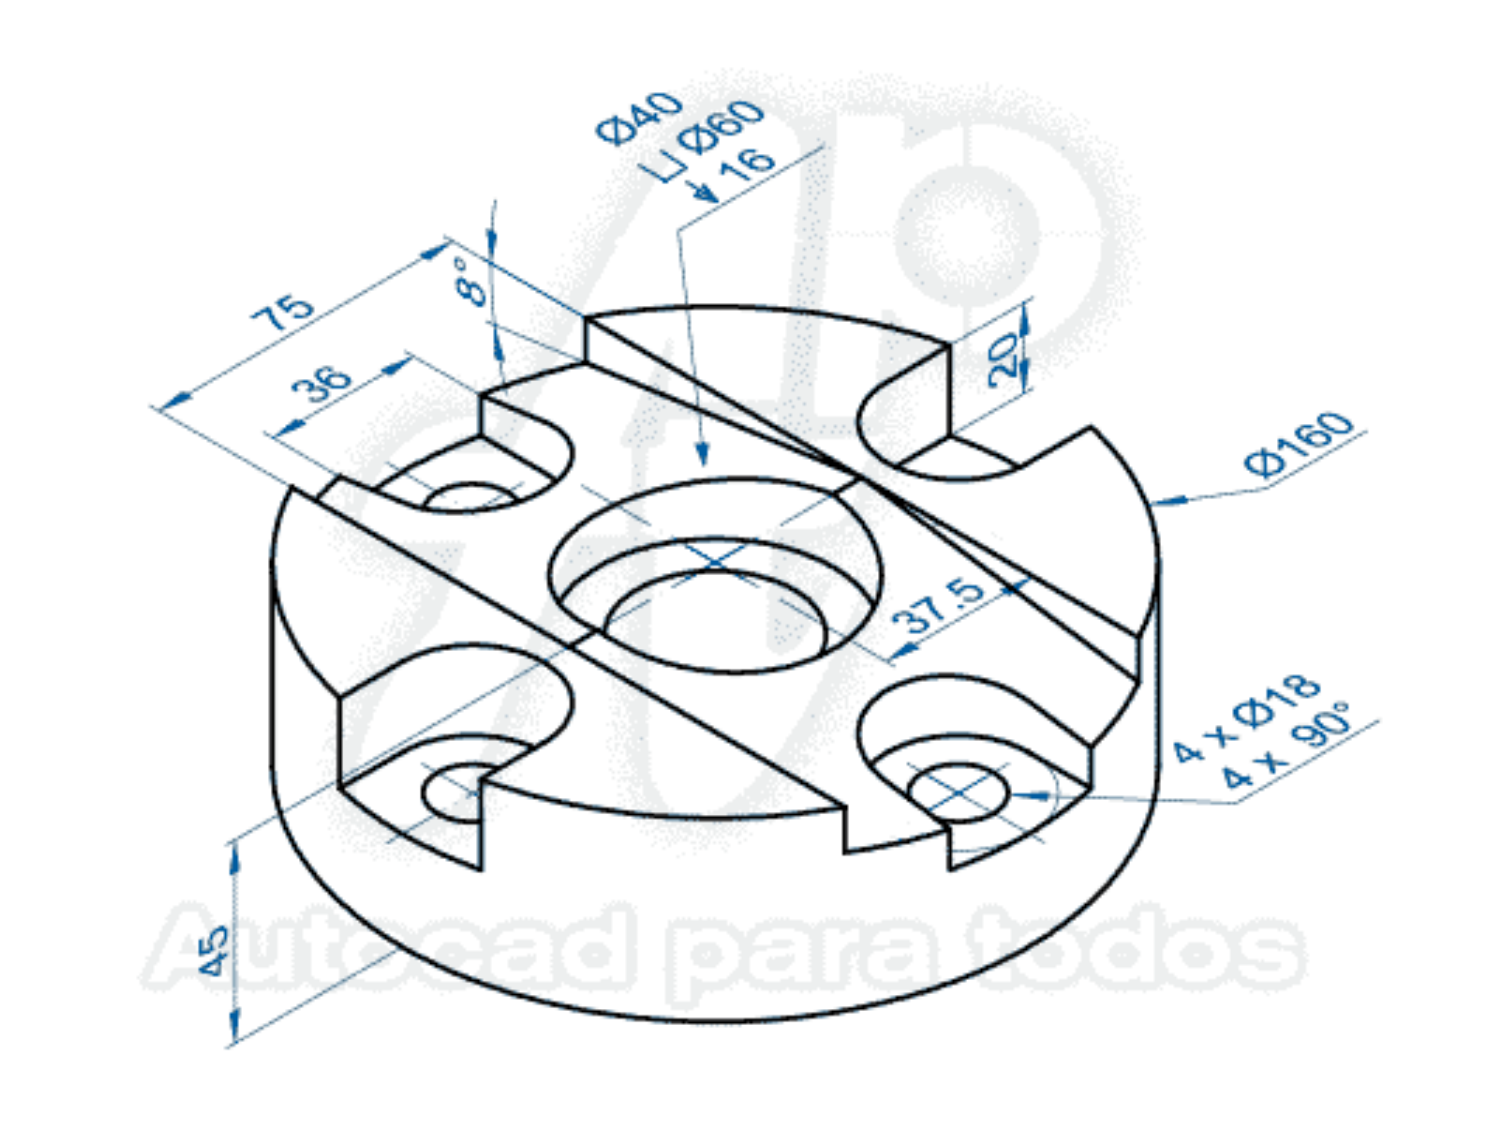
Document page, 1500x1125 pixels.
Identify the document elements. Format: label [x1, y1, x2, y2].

picture [121, 66, 1412, 1085]
